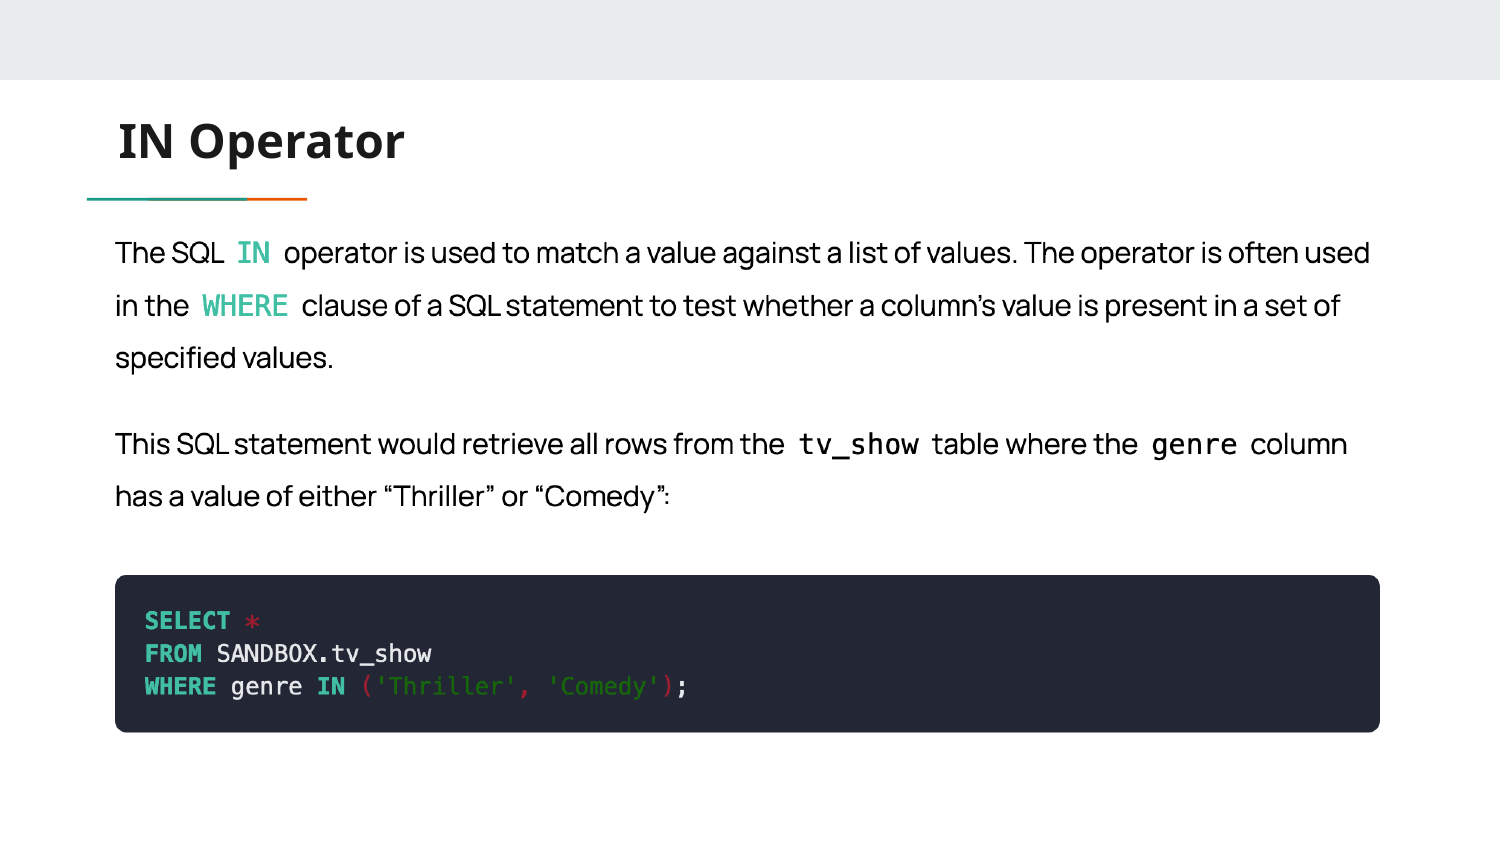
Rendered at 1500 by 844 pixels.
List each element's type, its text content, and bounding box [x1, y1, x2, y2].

picture [70, 225, 1500, 762]
title IN Operator [103, 96, 1365, 184]
